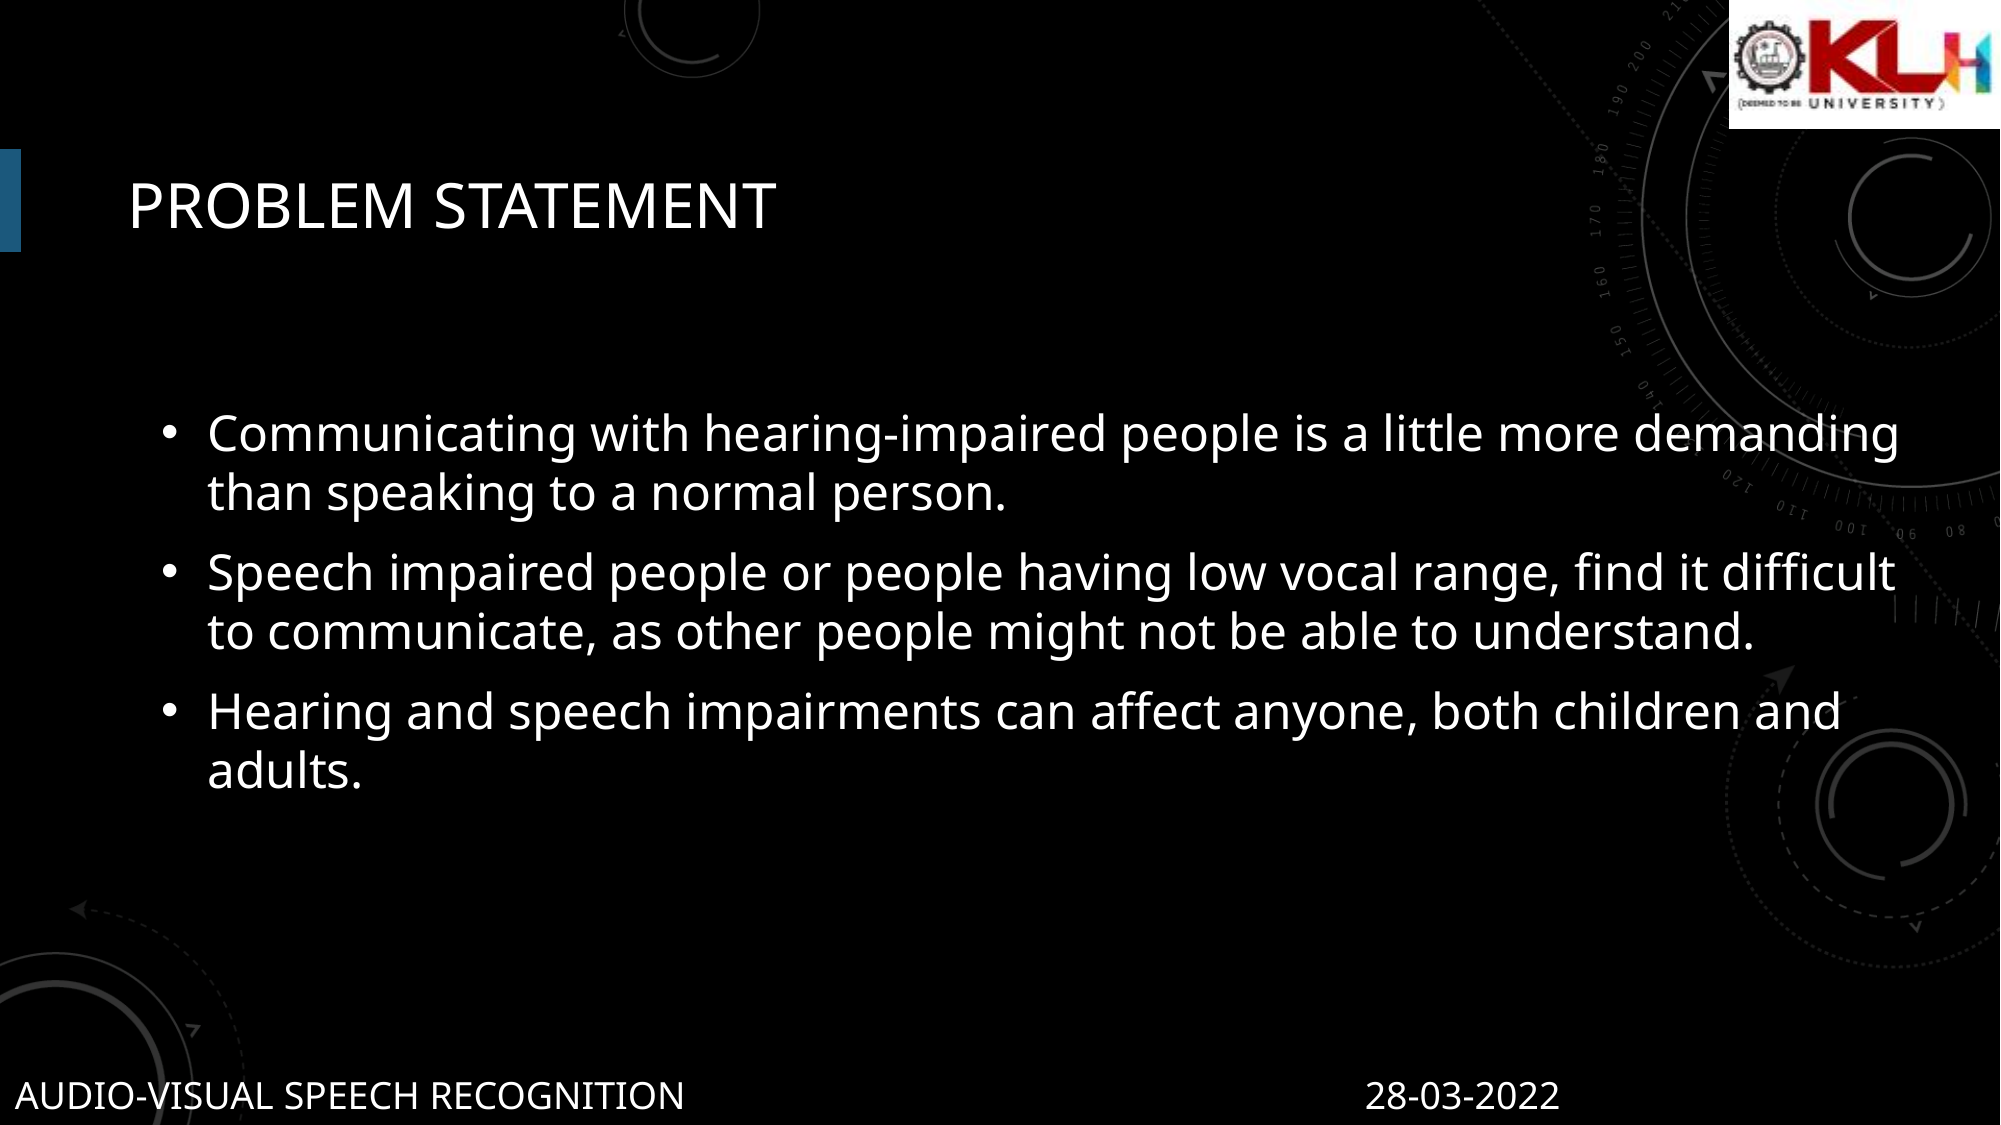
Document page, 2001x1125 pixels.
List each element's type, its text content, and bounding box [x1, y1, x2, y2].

list Communicating with hearing-impaired people is a little more demanding than speaking to a normal person. Speech impaired people or people having low vocal range, find it difficult to communicate, as other people might not be able to understand. Hearing and speech impairments can affect anyone, both children and adults. [145, 394, 1925, 870]
text_box AUDIO-VISUAL SPEECH RECOGNITION 28-03-2022 3 [0, 1064, 2000, 1125]
picture [0, 0, 2000, 1064]
title Problem statement [112, 99, 1891, 307]
